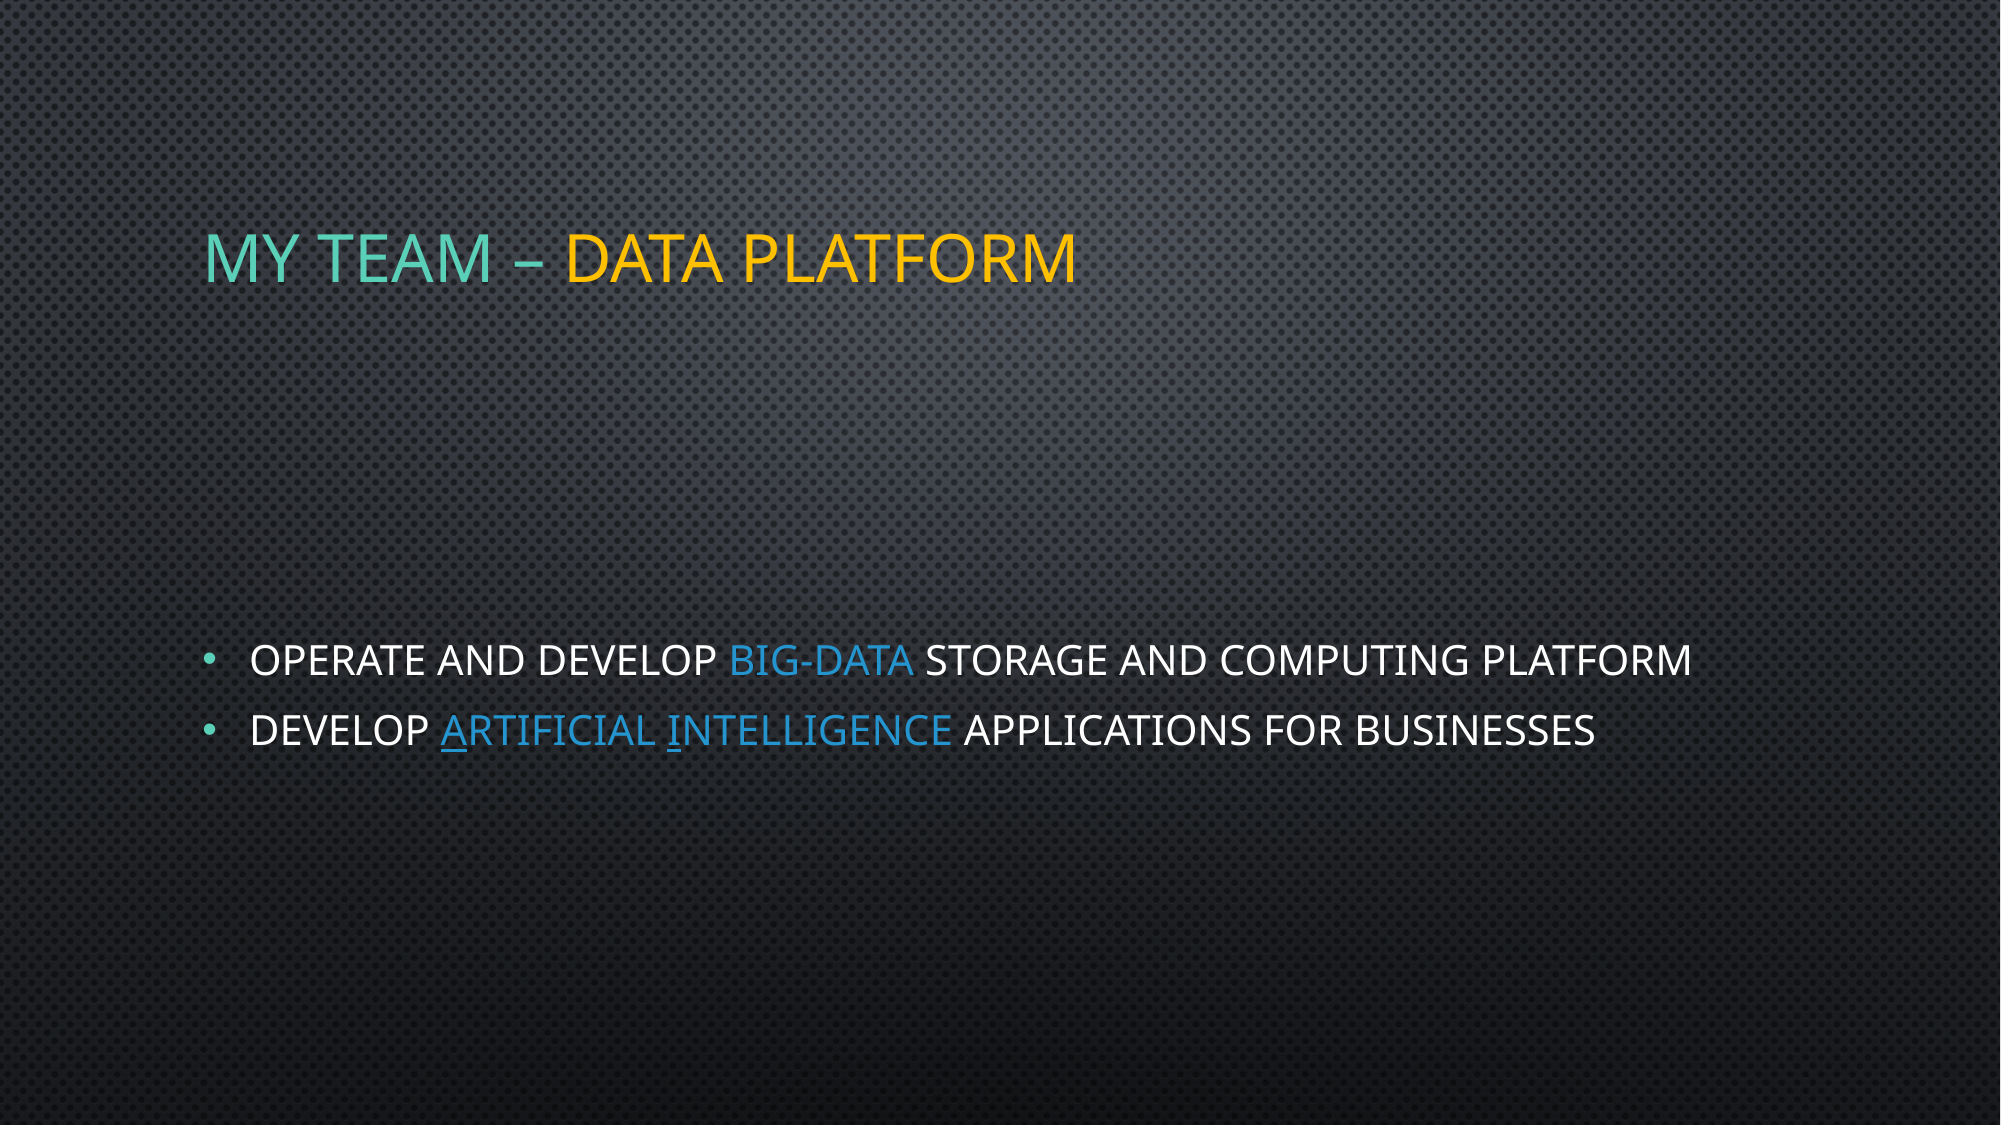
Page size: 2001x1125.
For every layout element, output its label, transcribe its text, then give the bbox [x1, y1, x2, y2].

list Operate and develop big-data storage and computing platform Develop Artificial Intelligence applications for businesses [187, 437, 1813, 950]
title My TEAM – Data PLATFORM [187, 99, 1813, 413]
